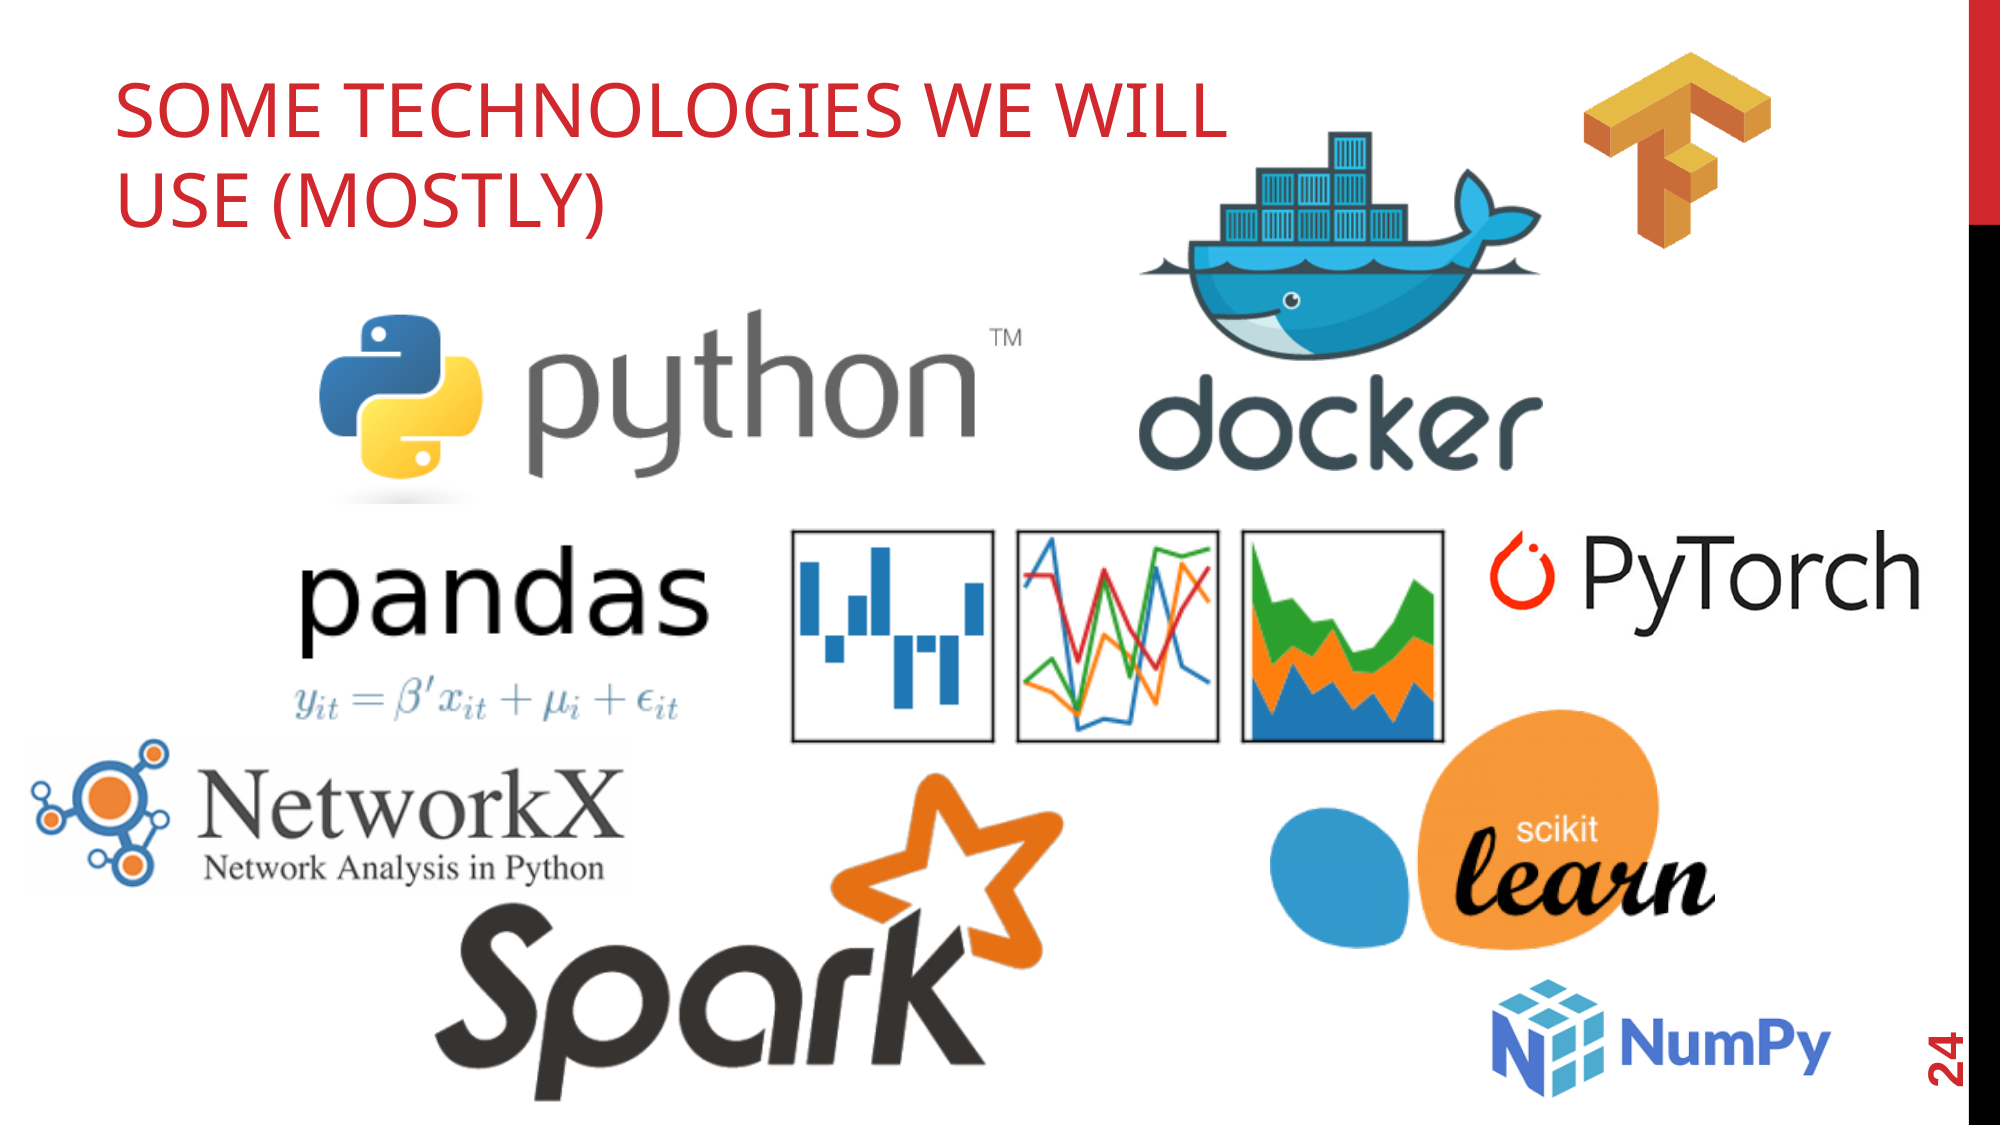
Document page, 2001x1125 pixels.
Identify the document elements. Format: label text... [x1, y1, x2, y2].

slide_number <number> [1903, 887, 1984, 1104]
picture [1139, 130, 1543, 471]
picture [1575, 50, 1776, 251]
title SOME TECHNOLOGIES WE WILL USE (MOSTLY) [99, 25, 1367, 250]
picture [0, 266, 1924, 1125]
